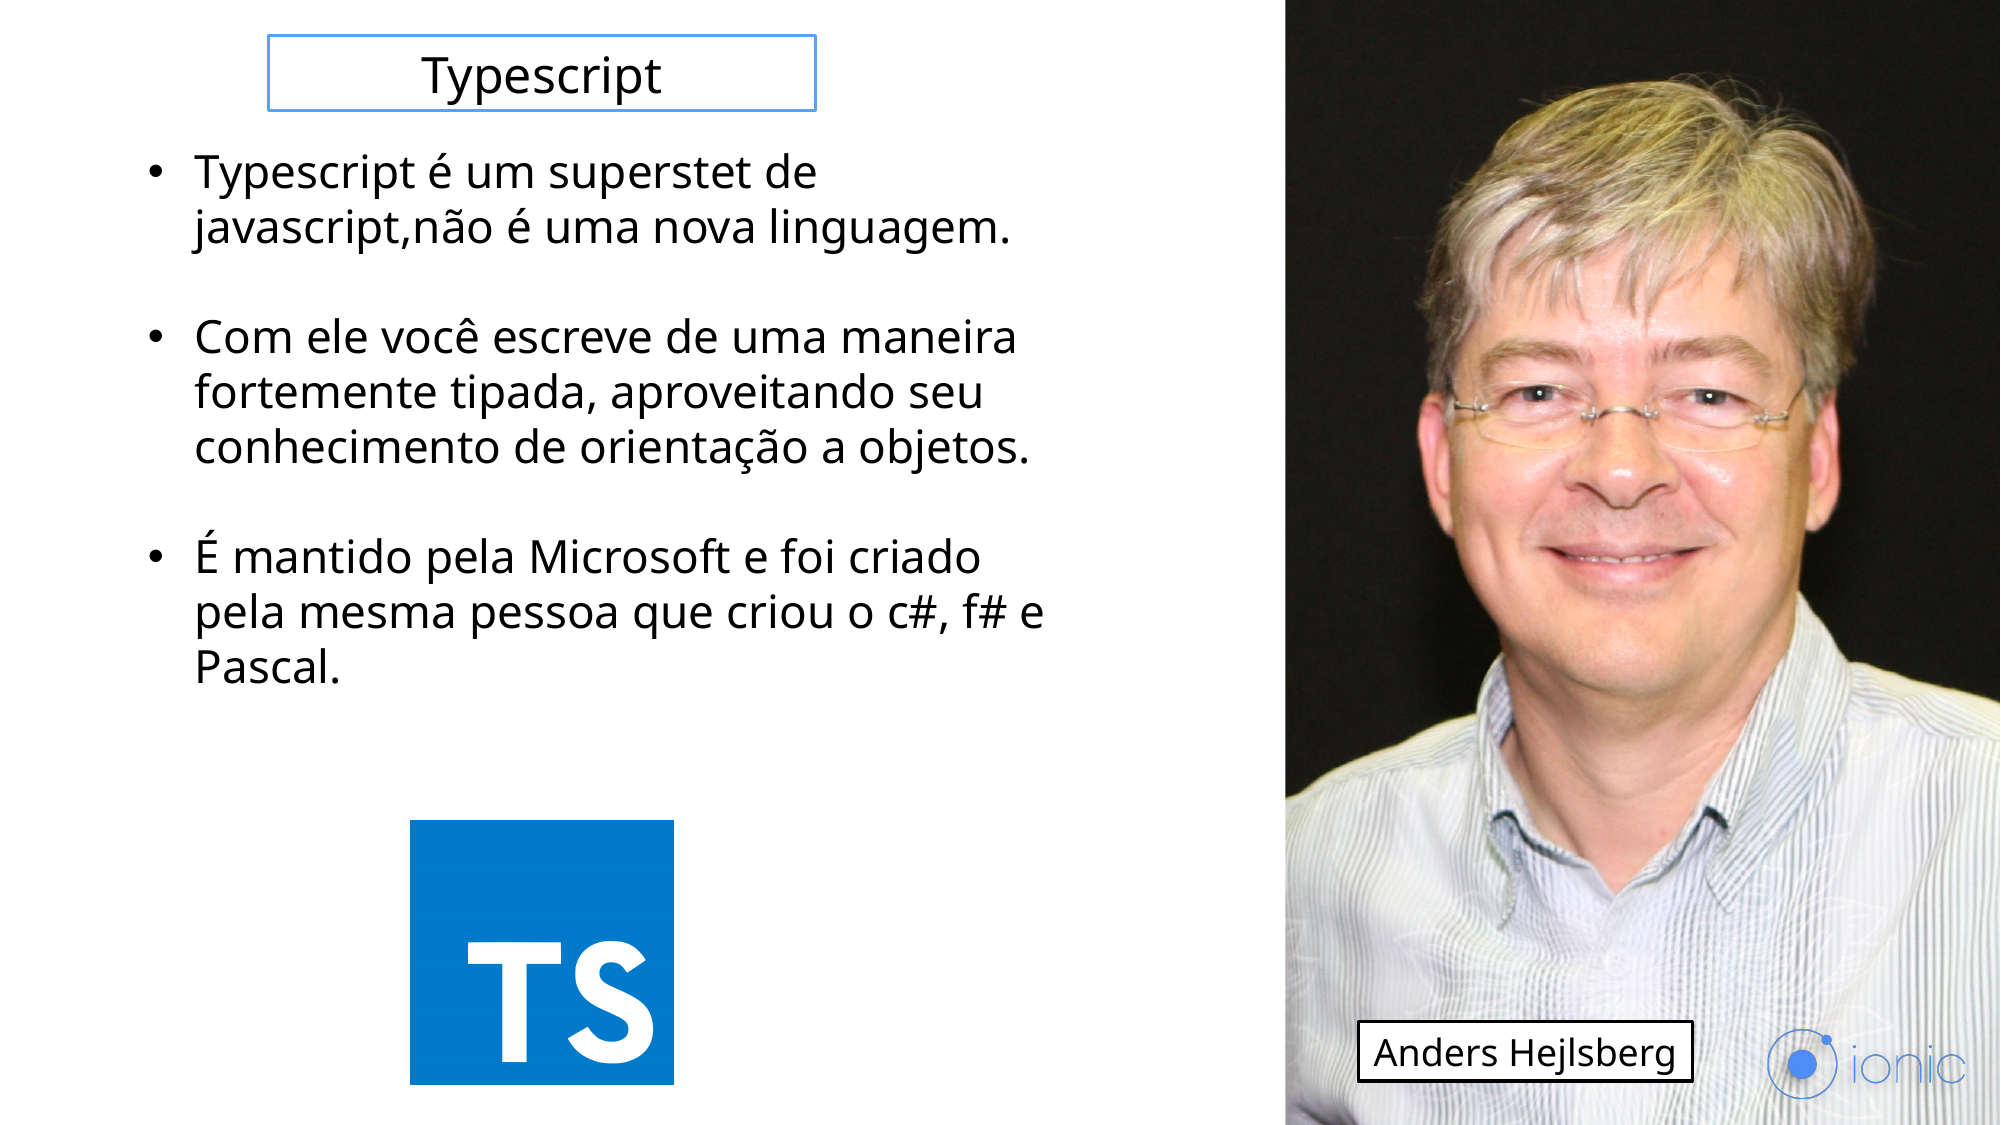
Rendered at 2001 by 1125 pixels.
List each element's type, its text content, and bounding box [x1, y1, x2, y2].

picture [1285, 0, 2000, 1125]
text_box Typescript [267, 34, 817, 112]
picture [409, 820, 674, 1085]
text_box Typescript é um superstet de javascript,não é uma nova linguagem. Com ele você escreve de uma maneira fortemente tipada, aproveitando seu conhecimento de orientação a objetos. É mantido pela Microsoft e foi criado pela mesma pessoa que criou o c#, f# e Pascal. [133, 135, 1071, 811]
